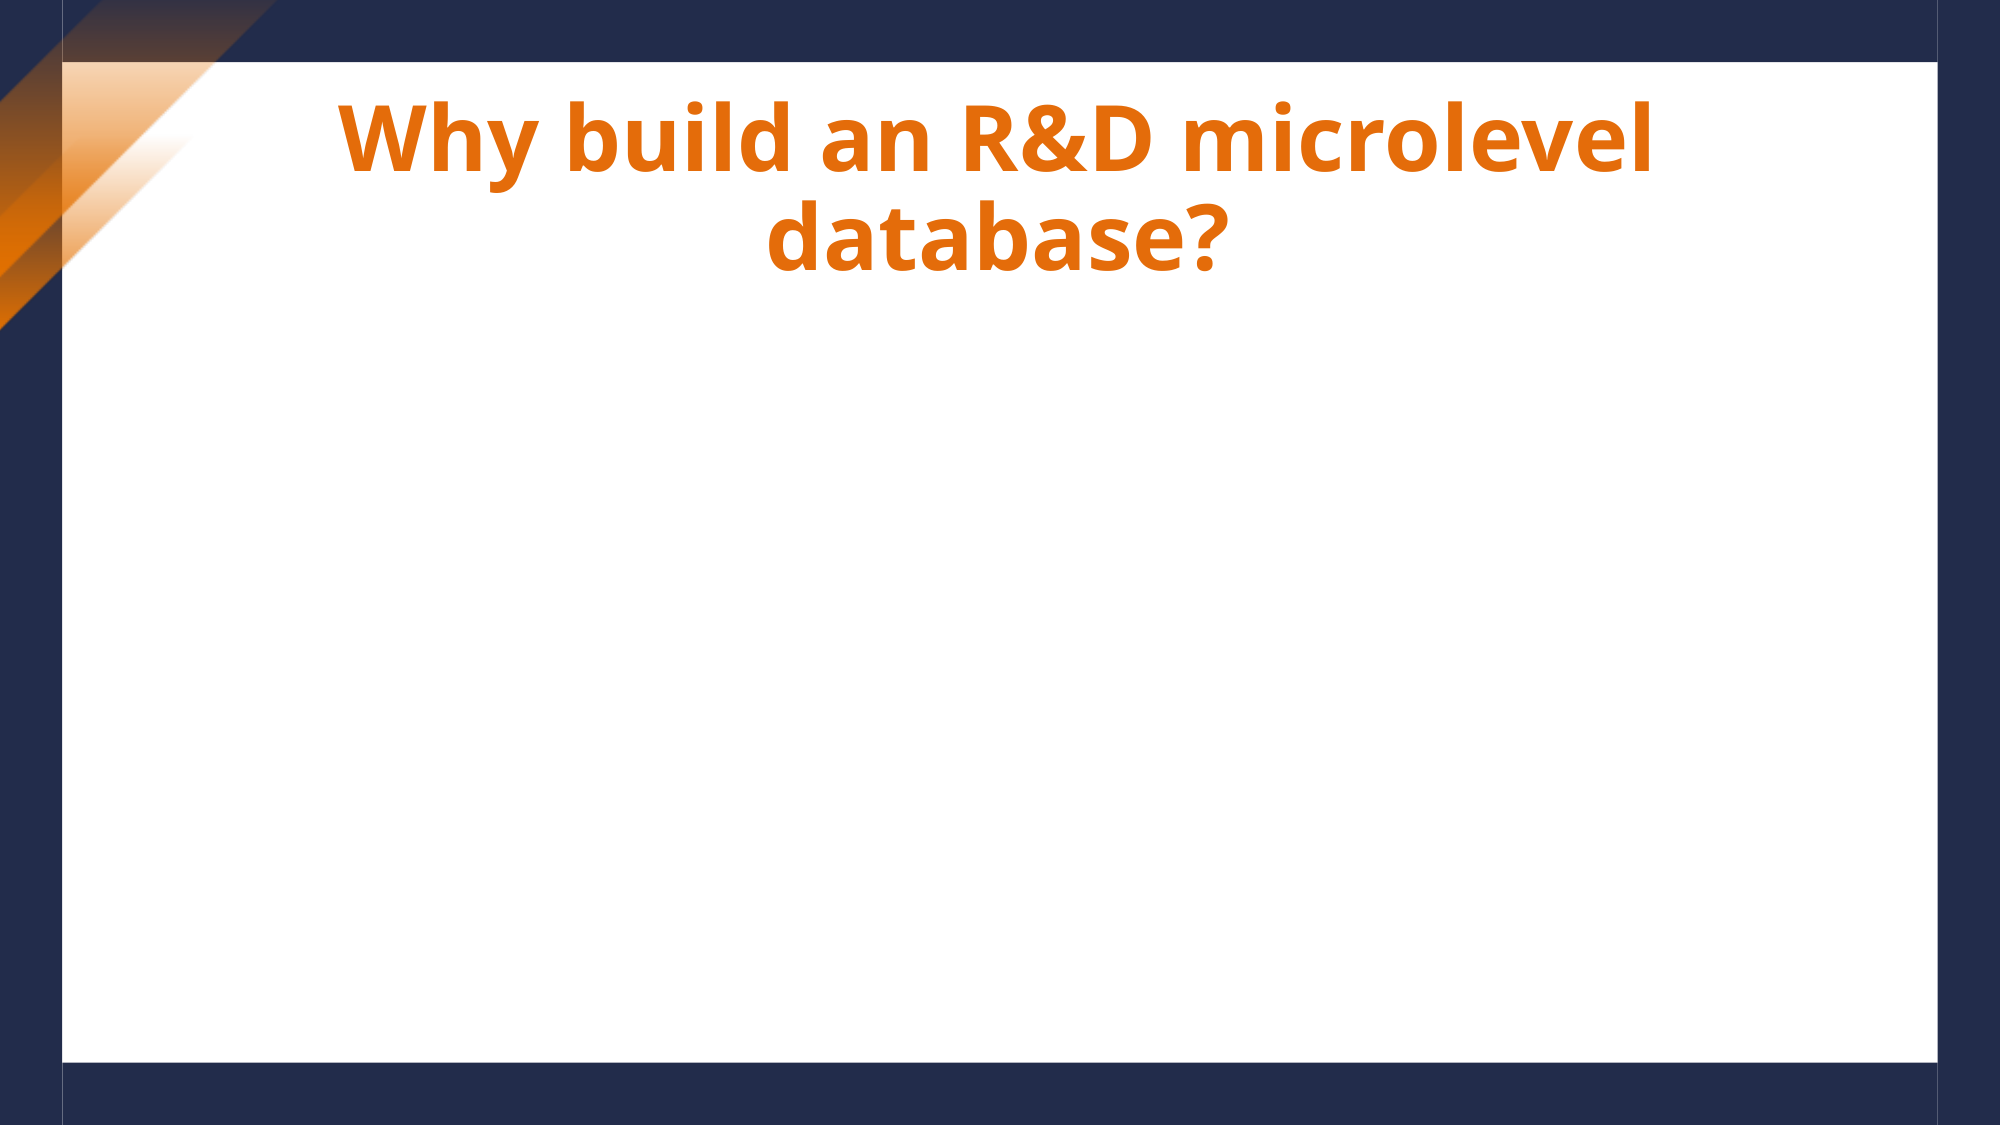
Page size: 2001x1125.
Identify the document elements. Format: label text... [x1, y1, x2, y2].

title Why build an R&D microlevel database? [98, 84, 1899, 273]
picture [0, 0, 284, 338]
